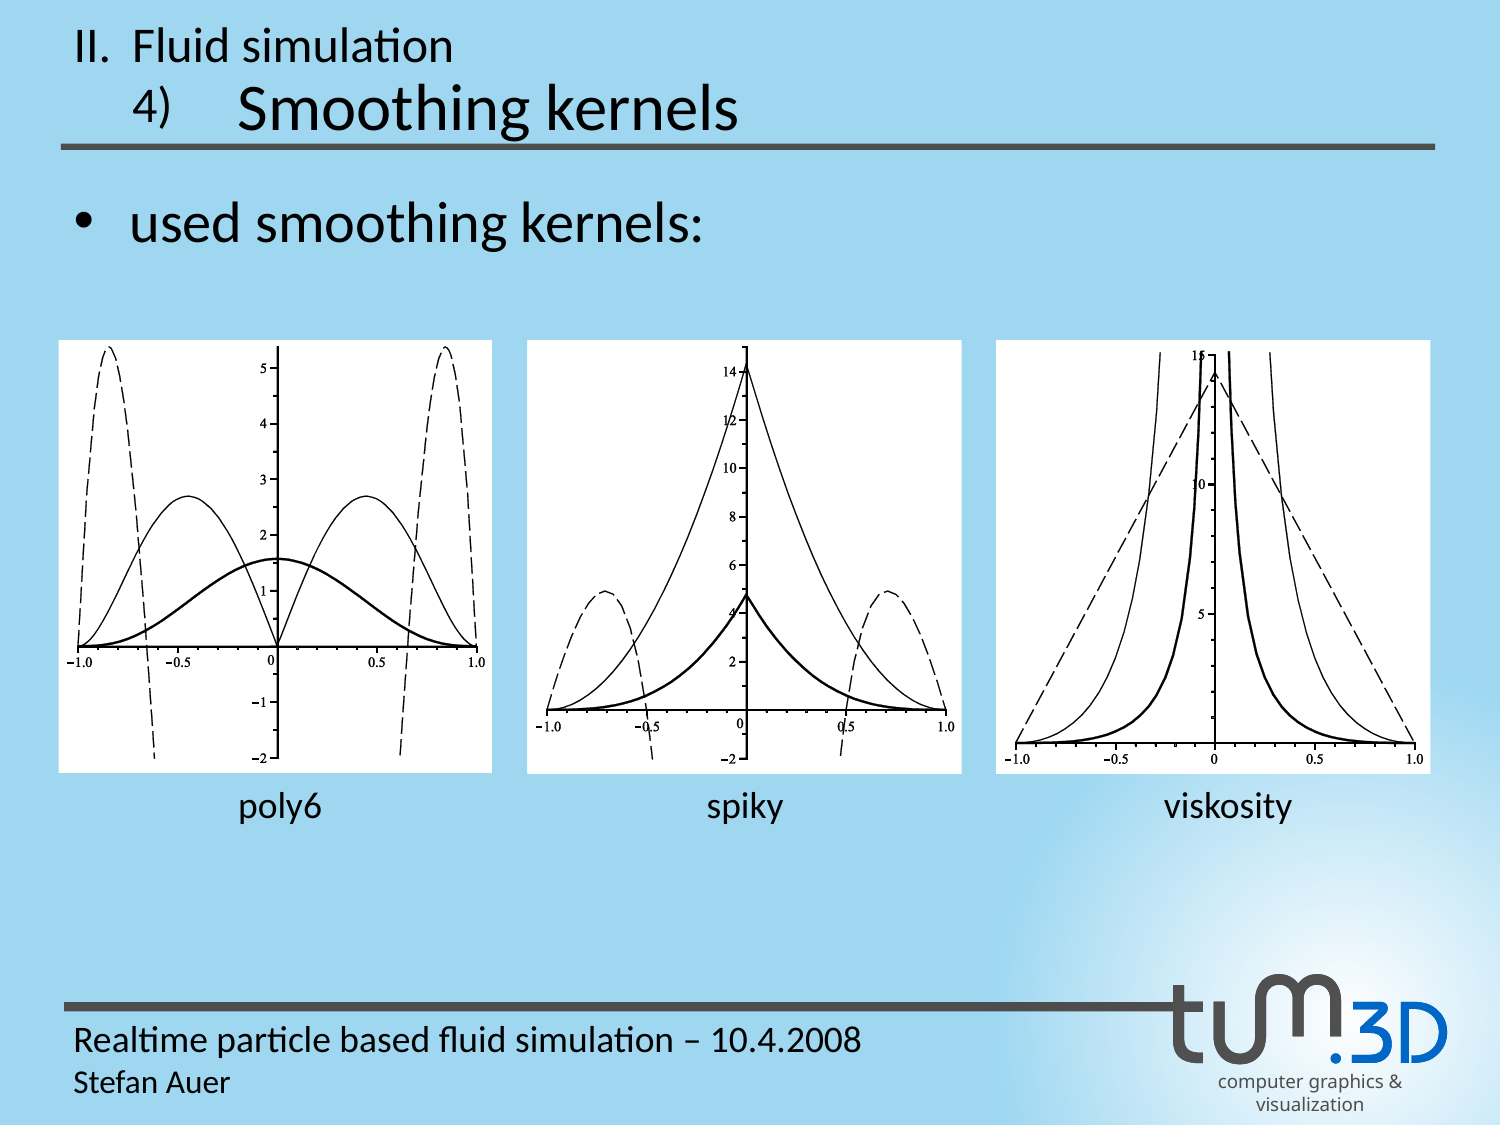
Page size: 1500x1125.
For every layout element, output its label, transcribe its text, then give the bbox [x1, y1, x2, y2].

list Fluid simulation [117, 5, 1442, 64]
text_box viskosity [1149, 782, 1308, 834]
list 4) [117, 64, 222, 159]
list Smoothing kernels [222, 56, 1442, 163]
list II. [58, 5, 117, 88]
list used smoothing kernels: [58, 176, 1444, 1006]
picture [0, 0, 1500, 1125]
text_box poly6 [223, 780, 337, 834]
text_box spiky [691, 782, 799, 834]
